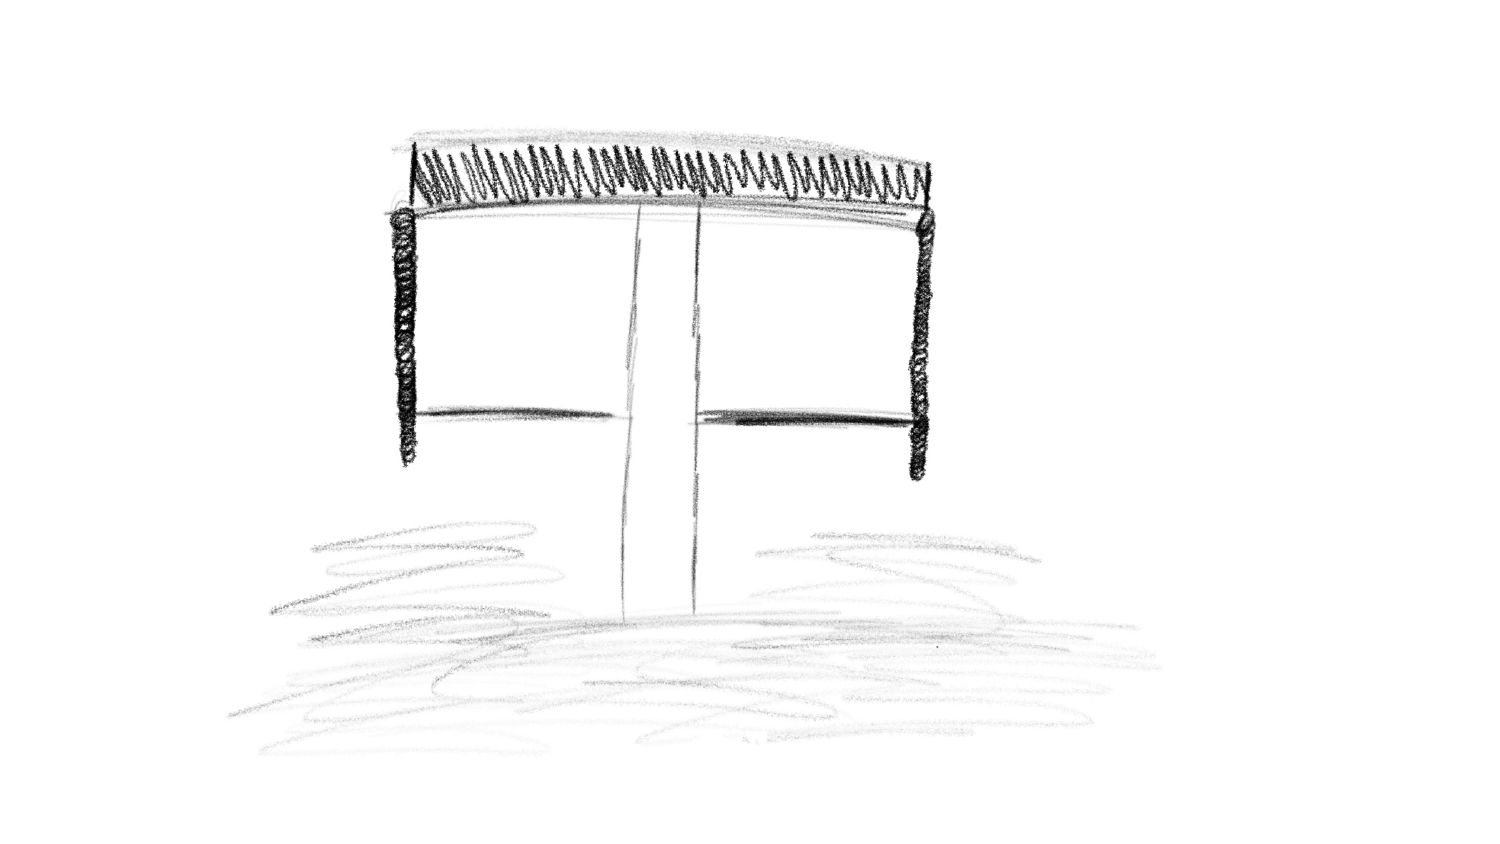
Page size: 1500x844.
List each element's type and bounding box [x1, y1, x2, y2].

picture [166, 24, 1287, 819]
